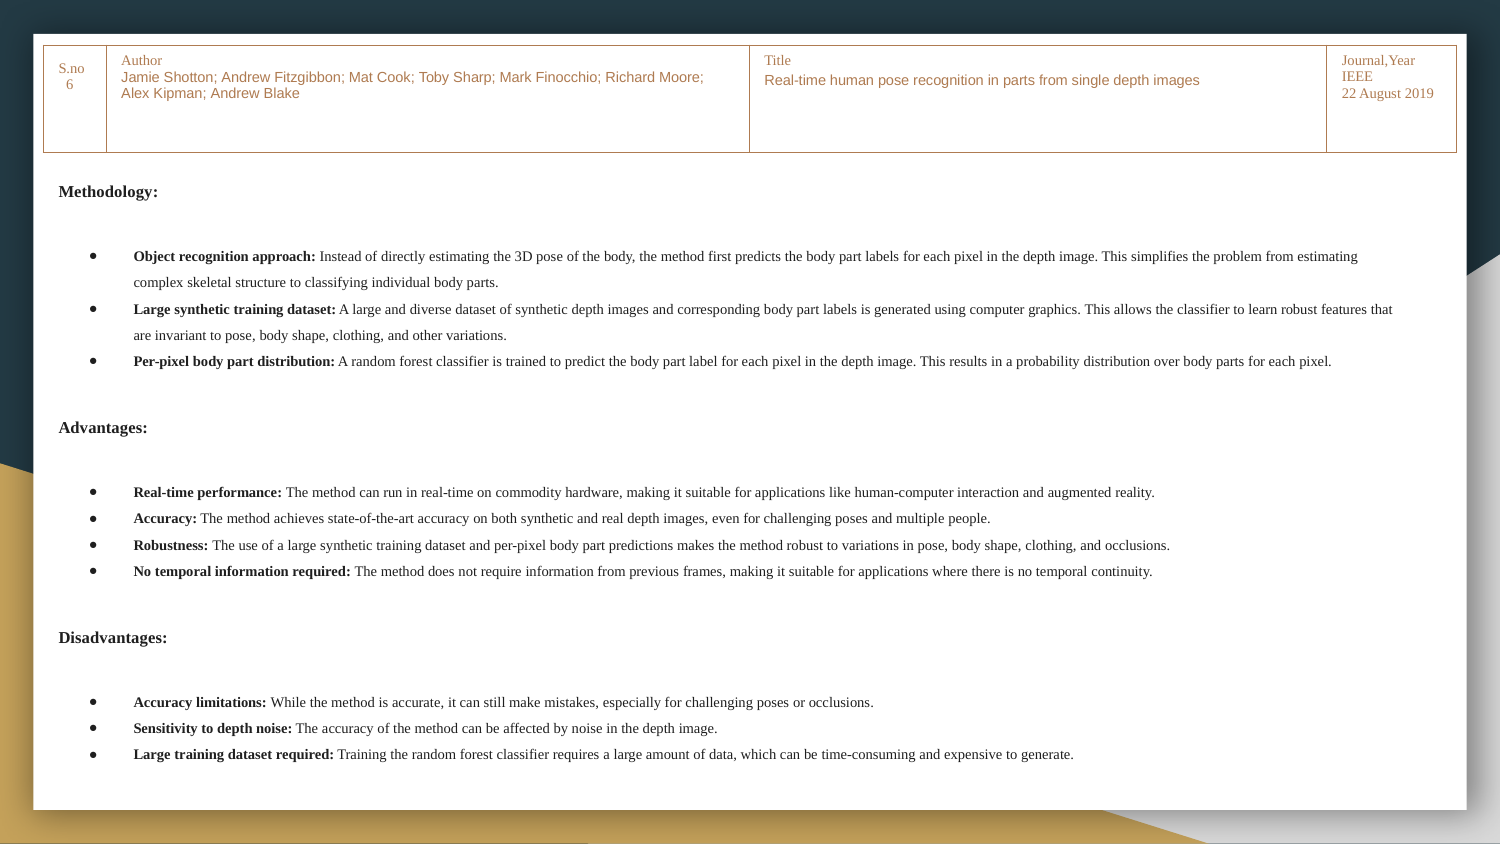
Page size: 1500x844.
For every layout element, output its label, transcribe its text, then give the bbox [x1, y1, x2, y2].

table_header Journal,Year IEEE 22 August 2019 [1327, 46, 1456, 152]
table_header S.no 6 [44, 46, 106, 152]
table_header Author Jamie Shotton; Andrew Fitzgibbon; Mat Cook; Toby Sharp; Mark Finocchio; Richard Moore; Alex Kipman; Andrew Blake [107, 46, 749, 152]
table_header Title Real-time human pose recognition in parts from single depth images [750, 46, 1326, 152]
text_box Methodology: Object recognition approach: Instead of directly estimating the 3D pose of the body, the method first predicts the body part labels for each pixel in the depth image. This simplifies the problem from estimating complex skeletal structure to classifying individual body parts. Large synthetic training dataset: A large and diverse dataset of synthetic depth images and corresponding body part labels is generated using computer graphics. This allows the classifier to learn robust features that are invariant to pose, body shape, clothing, and other variations. Per-pixel body part distribution: A random forest classifier is trained to predict the body part label for each pixel in the depth image. This results in a probability distribution over body parts for each pixel. Advantages: Real-time performance: The method can run in real-time on commodity hardware, making it suitable for applications like human-computer interaction and augmented reality. Accuracy: The method achieves state-of-the-art accuracy on both synthetic and real depth images, even for challenging poses and multiple people. Robustness: The use of a large synthetic training dataset and per-pixel body part predictions makes the method robust to variations in pose, body shape, clothing, and occlusions. No temporal information required: The method does not require information from previous frames, making it suitable for applications where there is no temporal continuity. Disadvantages: Accuracy limitations: While the method is accurate, it can still make mistakes, especially for challenging poses or occlusions. Sensitivity to depth noise: The accuracy of the method can be affected by noise in the depth image. Large training dataset required: Training the random forest classifier requires a large amount of data, which can be time-consuming and expensive to generate. [43, 156, 1457, 844]
